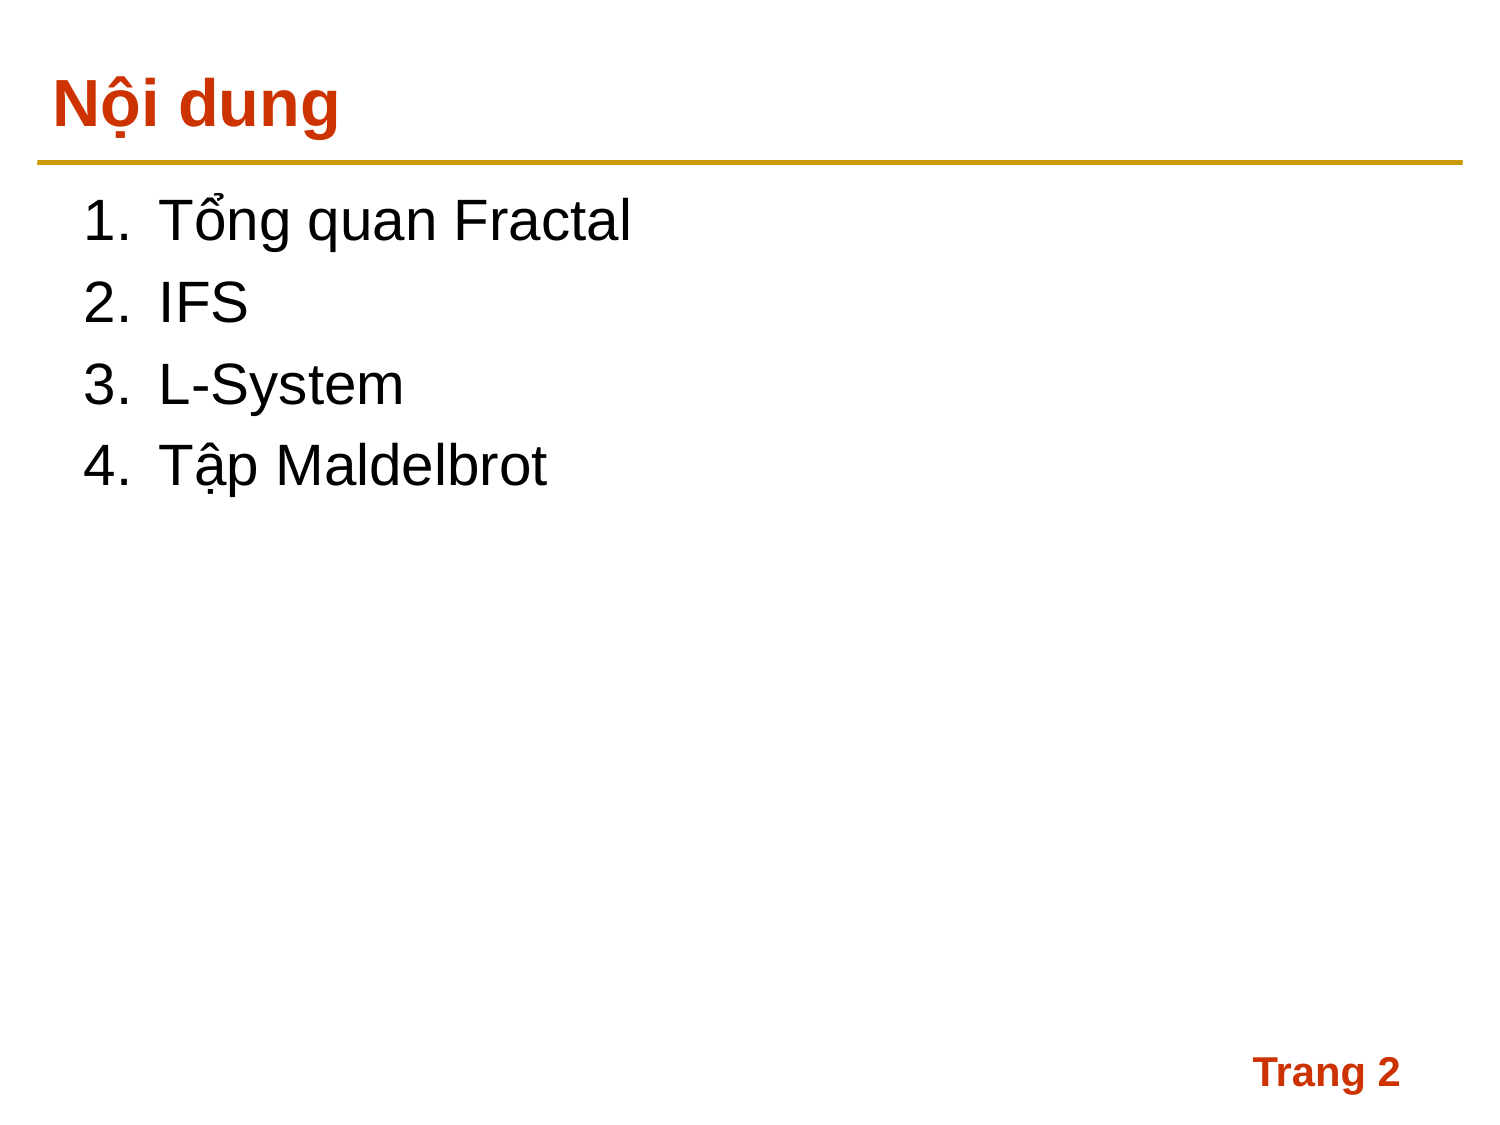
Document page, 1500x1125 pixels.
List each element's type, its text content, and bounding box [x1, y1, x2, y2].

slide_number Trang 2 [1237, 1037, 1463, 1113]
title Nội dung [37, 50, 1463, 150]
list Tổng quan Fractal IFS L-System Tập Maldelbrot [69, 174, 1434, 1038]
